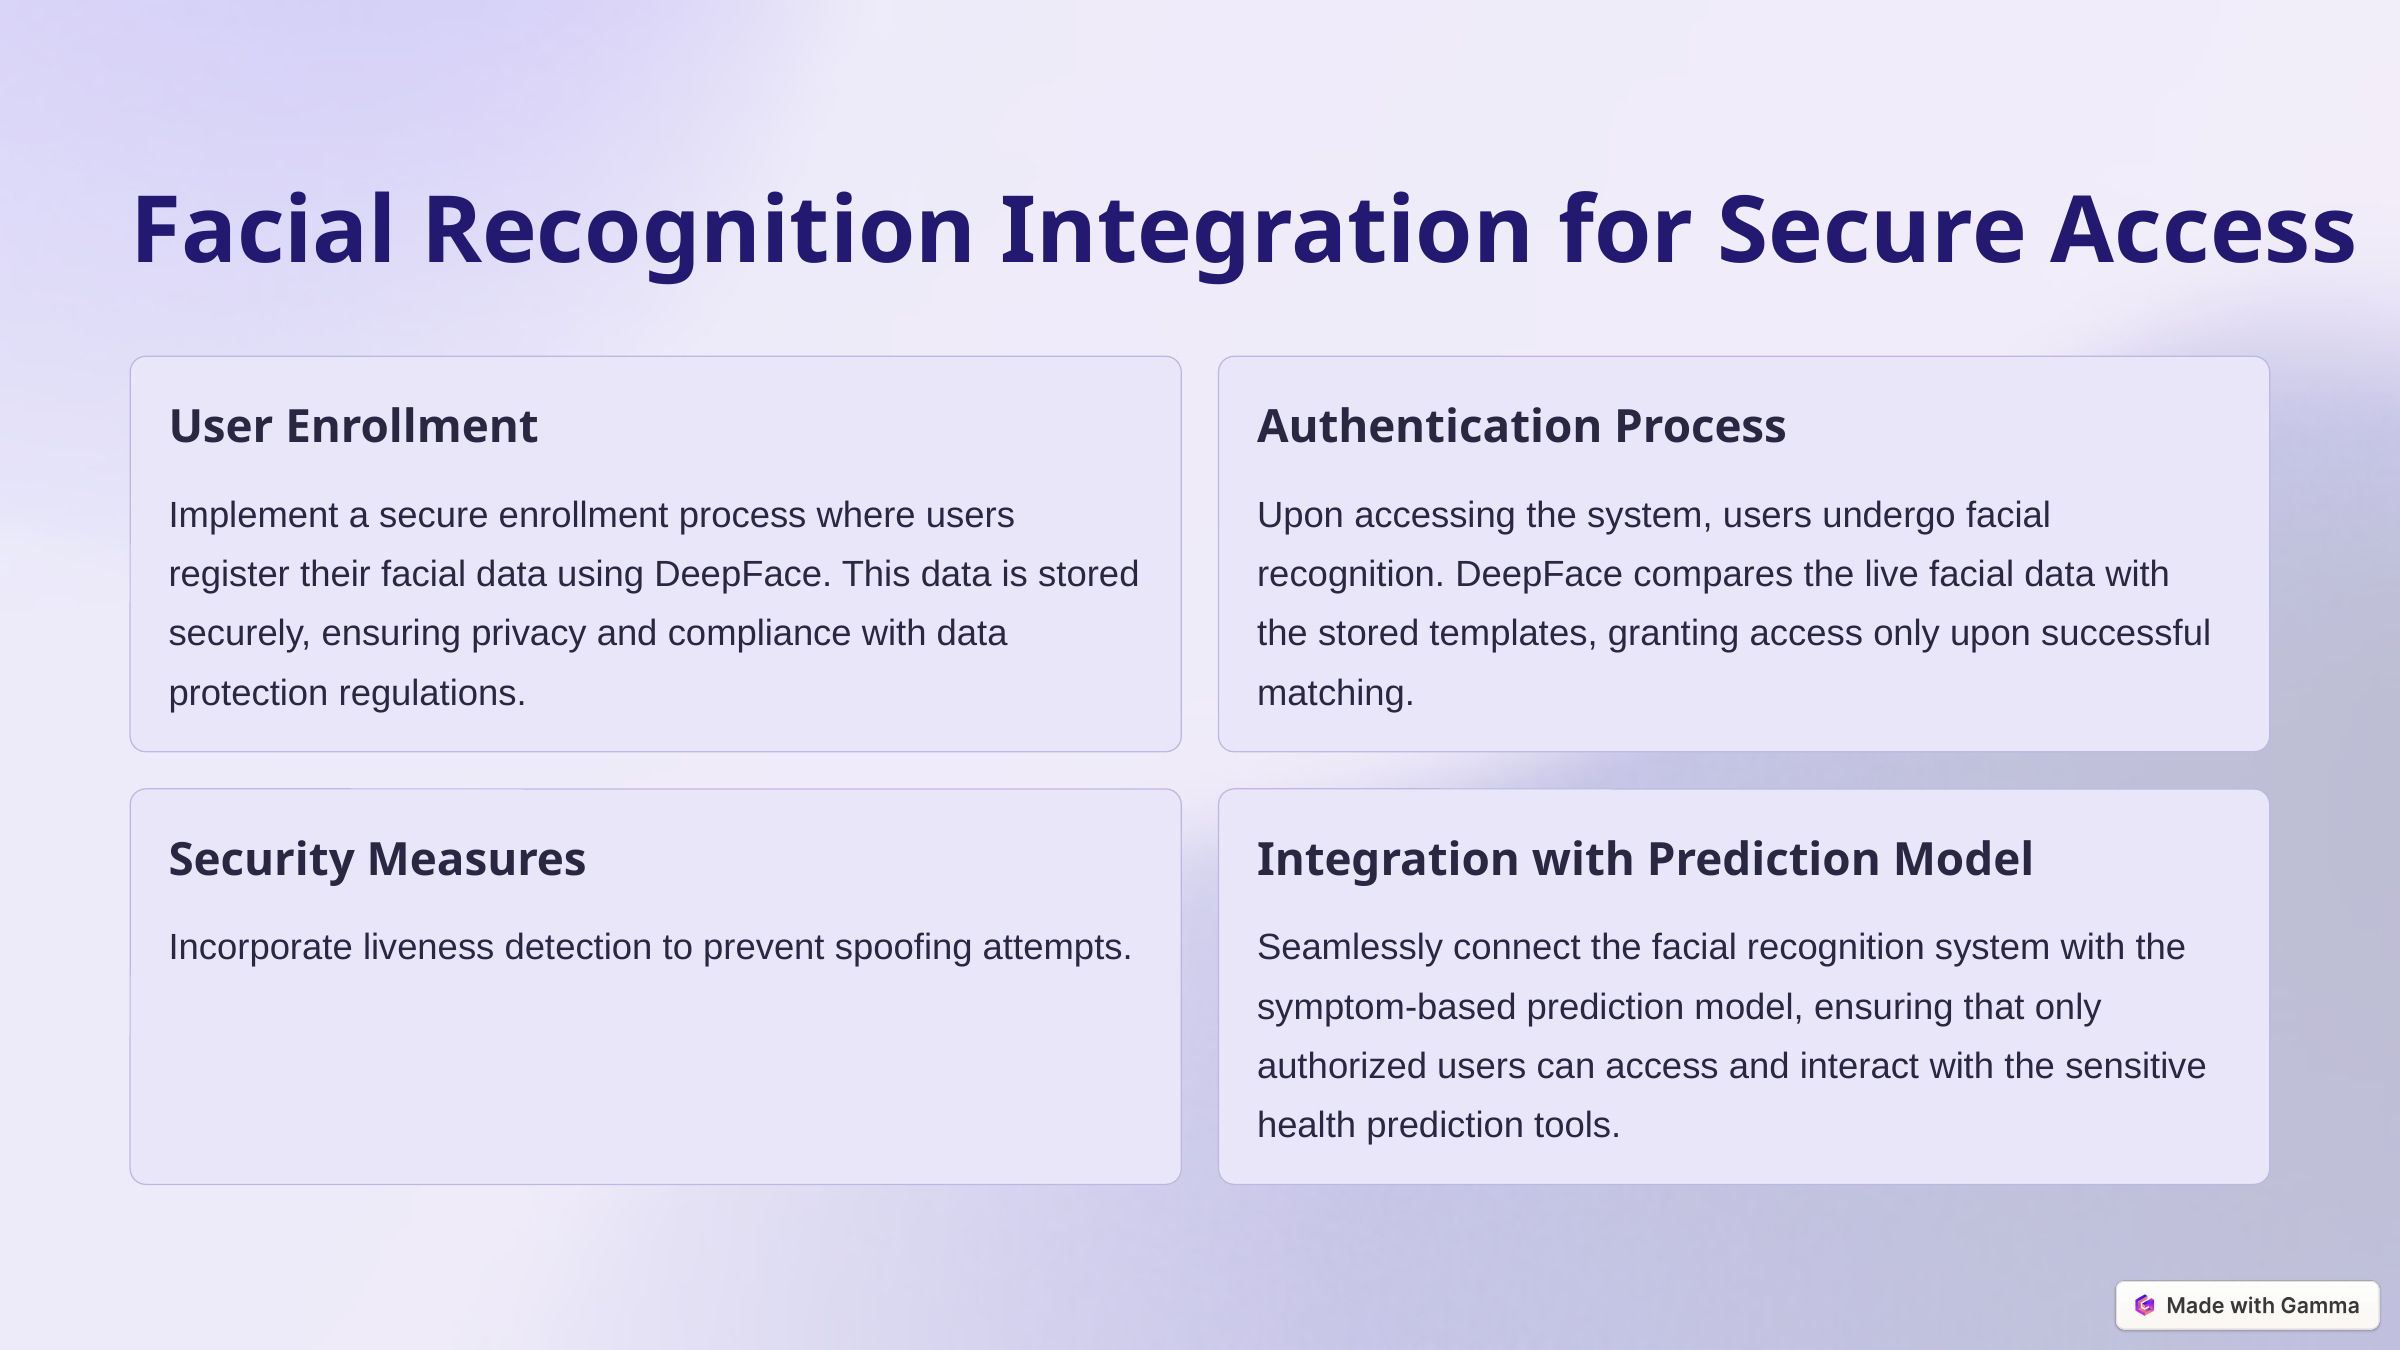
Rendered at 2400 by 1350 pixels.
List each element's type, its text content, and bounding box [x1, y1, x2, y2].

text_box User Enrollment [168, 394, 634, 453]
text_box Authentication Process [1257, 394, 1761, 453]
text_box [130, 788, 1182, 1185]
text_box Seamlessly connect the facial recognition system with the symptom-based prediction model, ensuring that only authorized users can access and interact with the sensitive health prediction tools. [1256, 907, 2232, 1146]
text_box Implement a secure enrollment process where users register their facial data using DeepFace. This data is stored securely, ensuring privacy and compliance with data protection regulations. [168, 475, 1143, 714]
text_box [1218, 356, 2270, 752]
text_box Facial Recognition Integration for Secure Access [130, 165, 2218, 282]
text_box Upon accessing the system, users undergo facial recognition. DeepFace compares the live facial data with the stored templates, granting access only upon successful matching. [1256, 475, 2232, 714]
text_box [130, 356, 1182, 752]
text_box Incorporate liveness detection to prevent spoofing attempts. [168, 907, 1143, 1146]
text_box [1218, 788, 2270, 1185]
text_box Security Measures [168, 827, 634, 886]
text_box Integration with Prediction Model [1256, 827, 1984, 886]
picture [2106, 1271, 2389, 1339]
